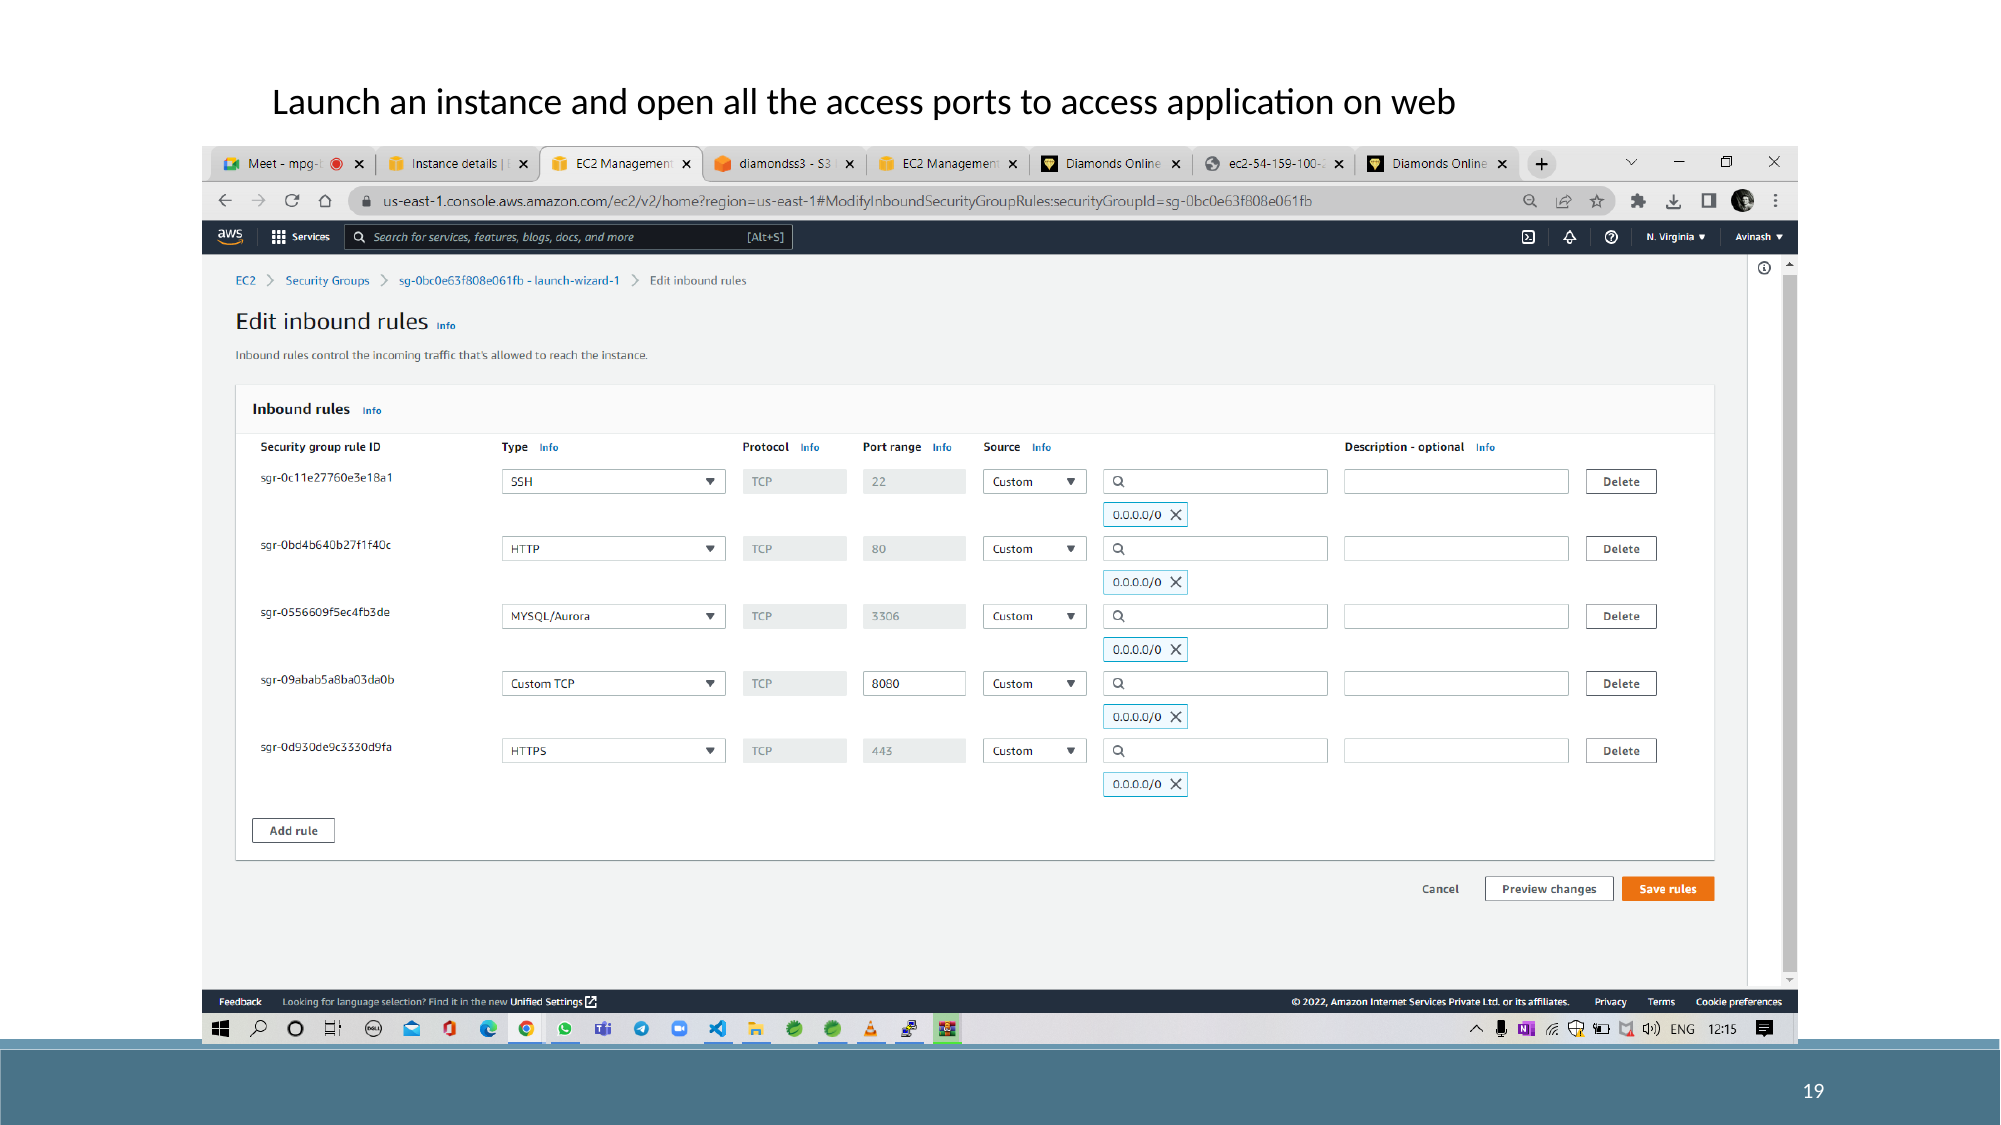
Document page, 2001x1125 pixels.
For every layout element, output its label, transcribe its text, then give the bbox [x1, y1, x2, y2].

picture [202, 146, 1798, 1044]
text_box Launch an instance and open all the access ports to access application on web [257, 69, 1670, 130]
slide_number ‹#› [1624, 1059, 1840, 1120]
